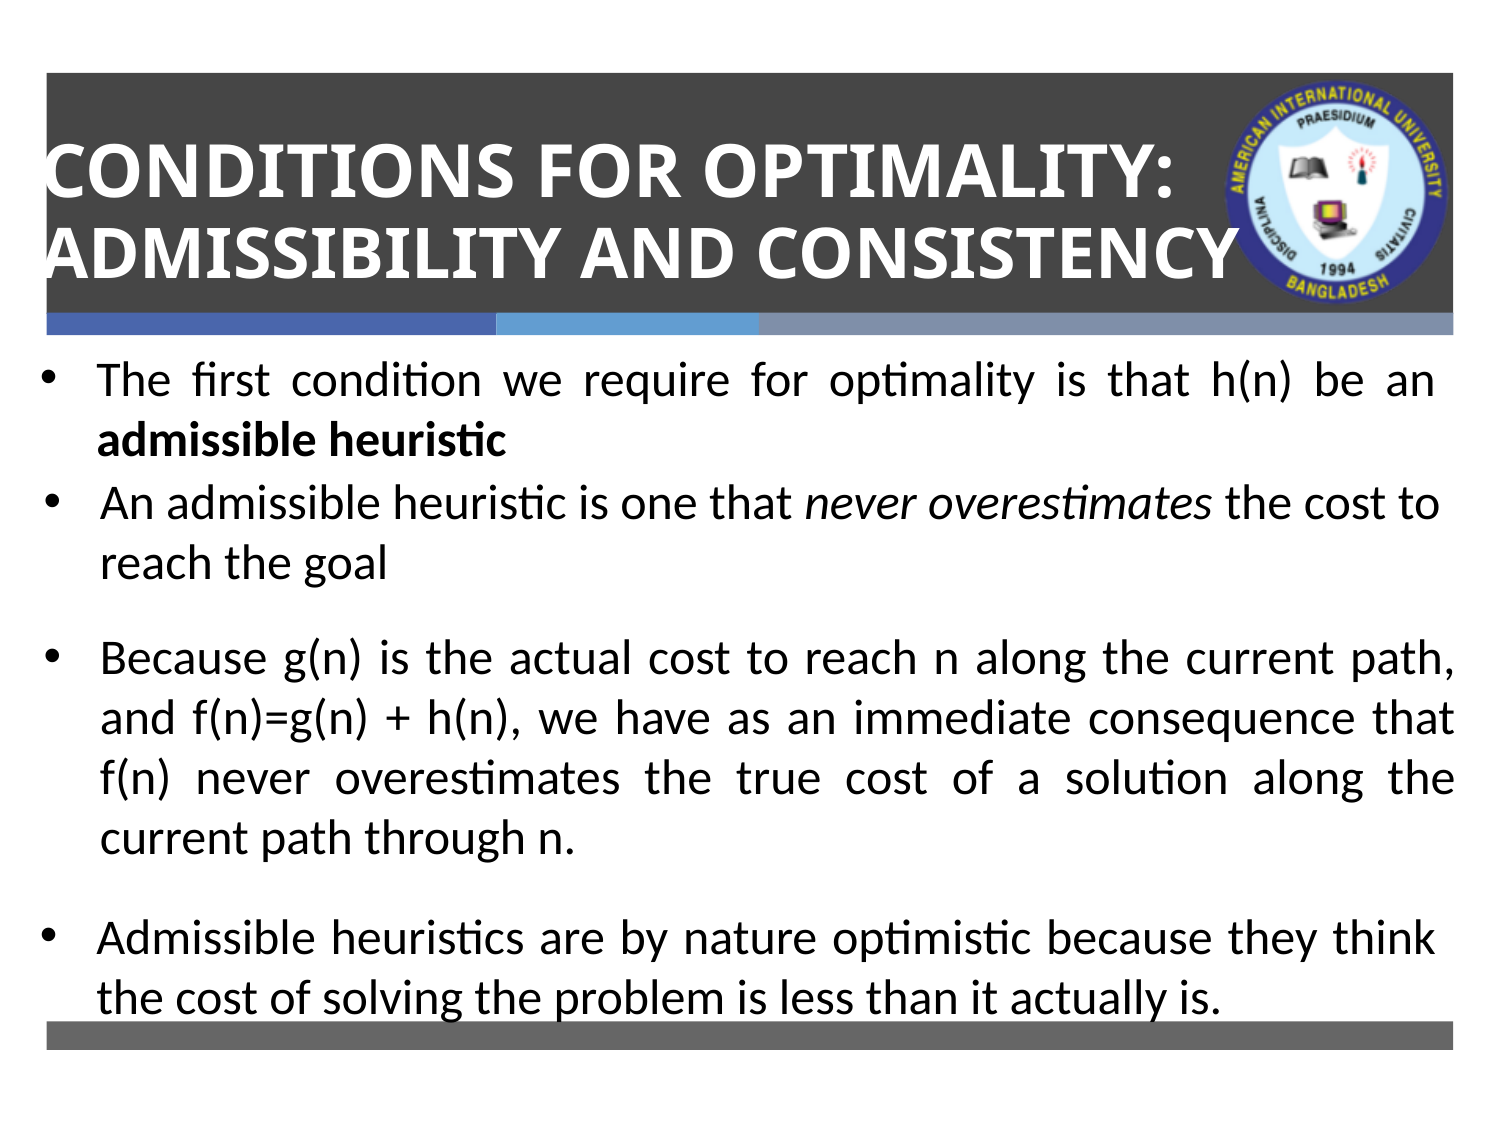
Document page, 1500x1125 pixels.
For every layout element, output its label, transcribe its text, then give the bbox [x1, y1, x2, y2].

picture [1220, 75, 1454, 310]
text_box Admissible heuristics are by nature optimistic because they think the cost of solving the problem is less than it actually is. [25, 896, 1452, 1032]
text_box An admissible heuristic is one that never overestimates the cost to reach the goal [28, 462, 1456, 598]
text_box The first condition we require for optimality is that h(n) be an admissible heuristic [25, 338, 1452, 474]
title CONDITIONS FOR OPTIMALITY: ADMISSIBILITY AND CONSISTENCY [25, 121, 1307, 301]
text_box Because g(n) is the actual cost to reach n along the current path, and f(n)=g(n) + h(n), we have as an immediate consequence that f(n) never overestimates the true cost of a solution along the current path through n. [28, 617, 1472, 873]
